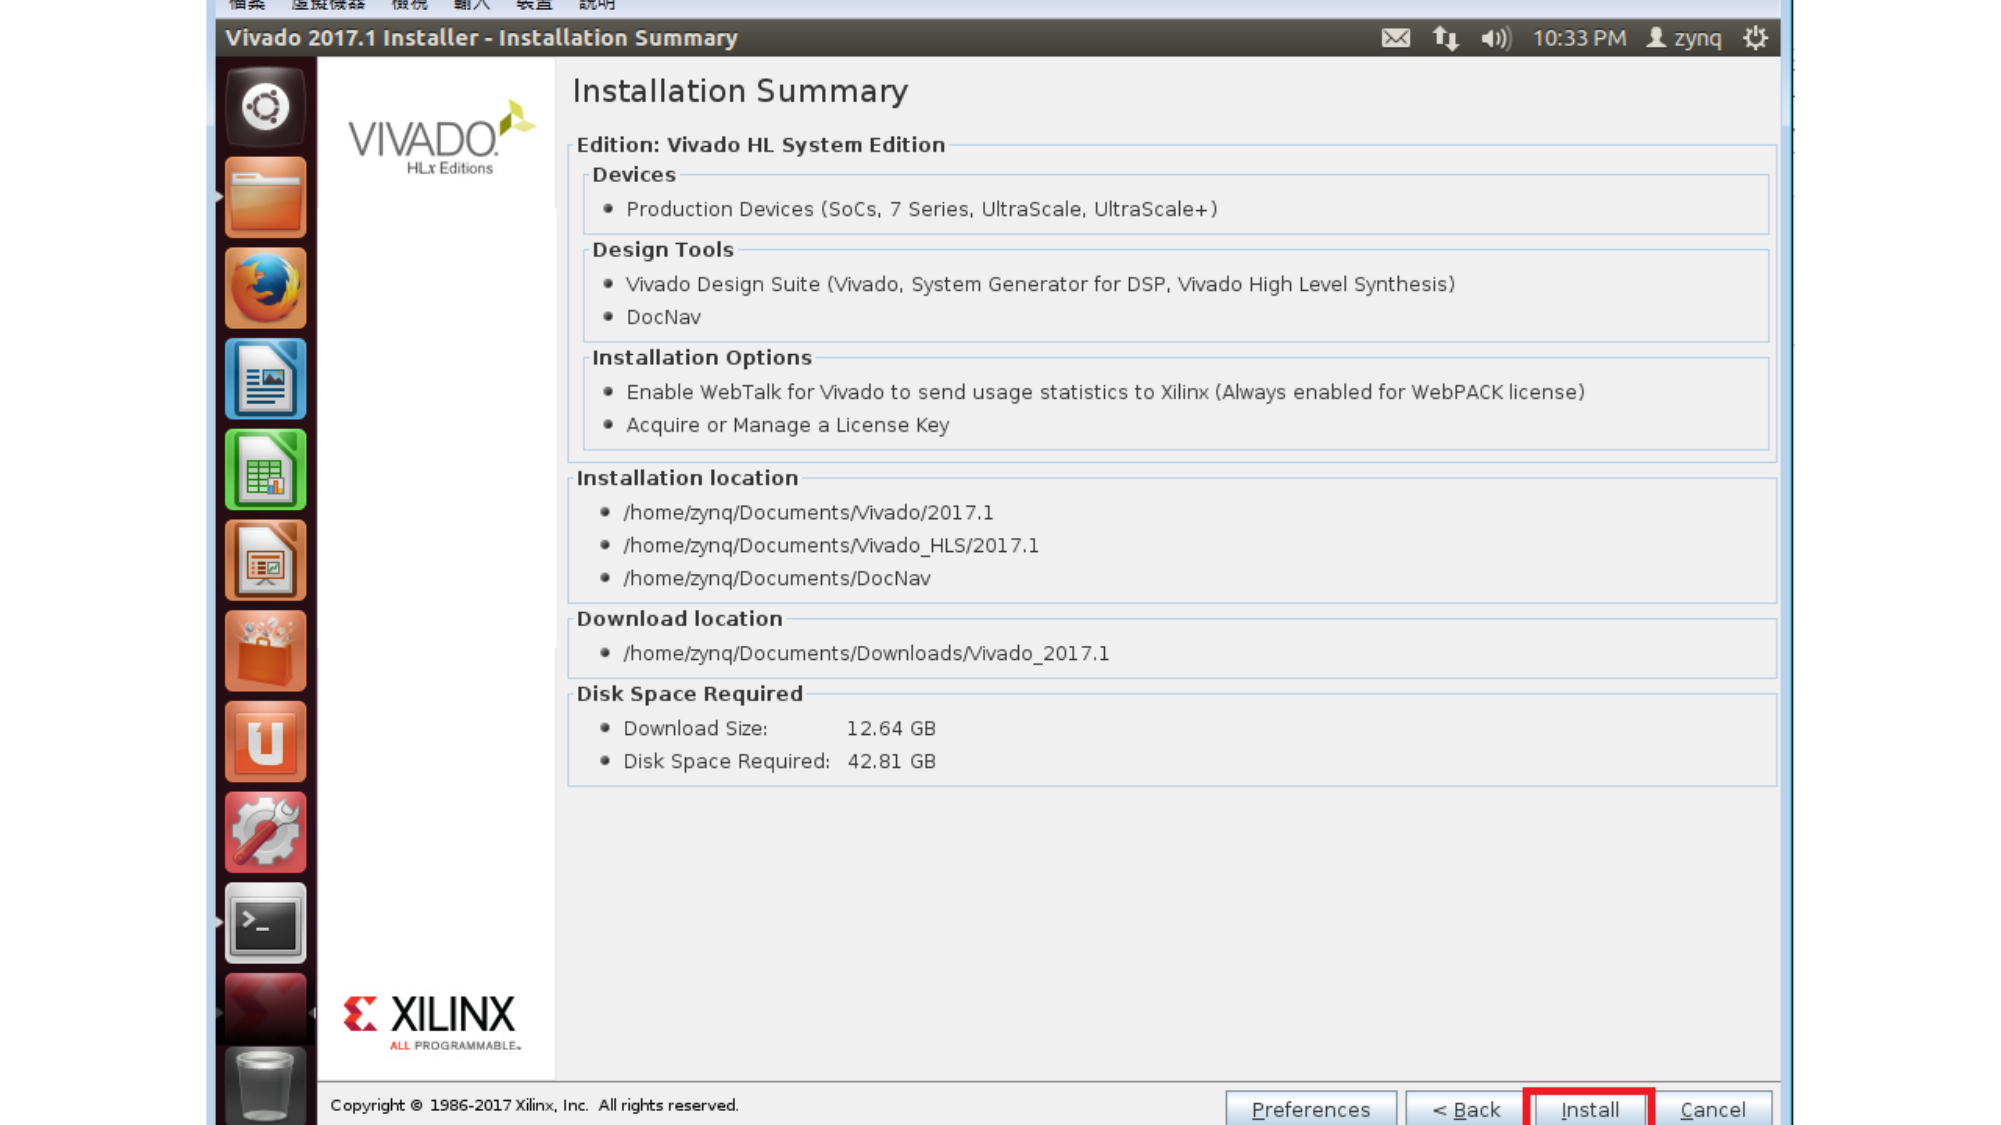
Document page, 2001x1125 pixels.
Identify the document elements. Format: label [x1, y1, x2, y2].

picture [205, 0, 1795, 1125]
